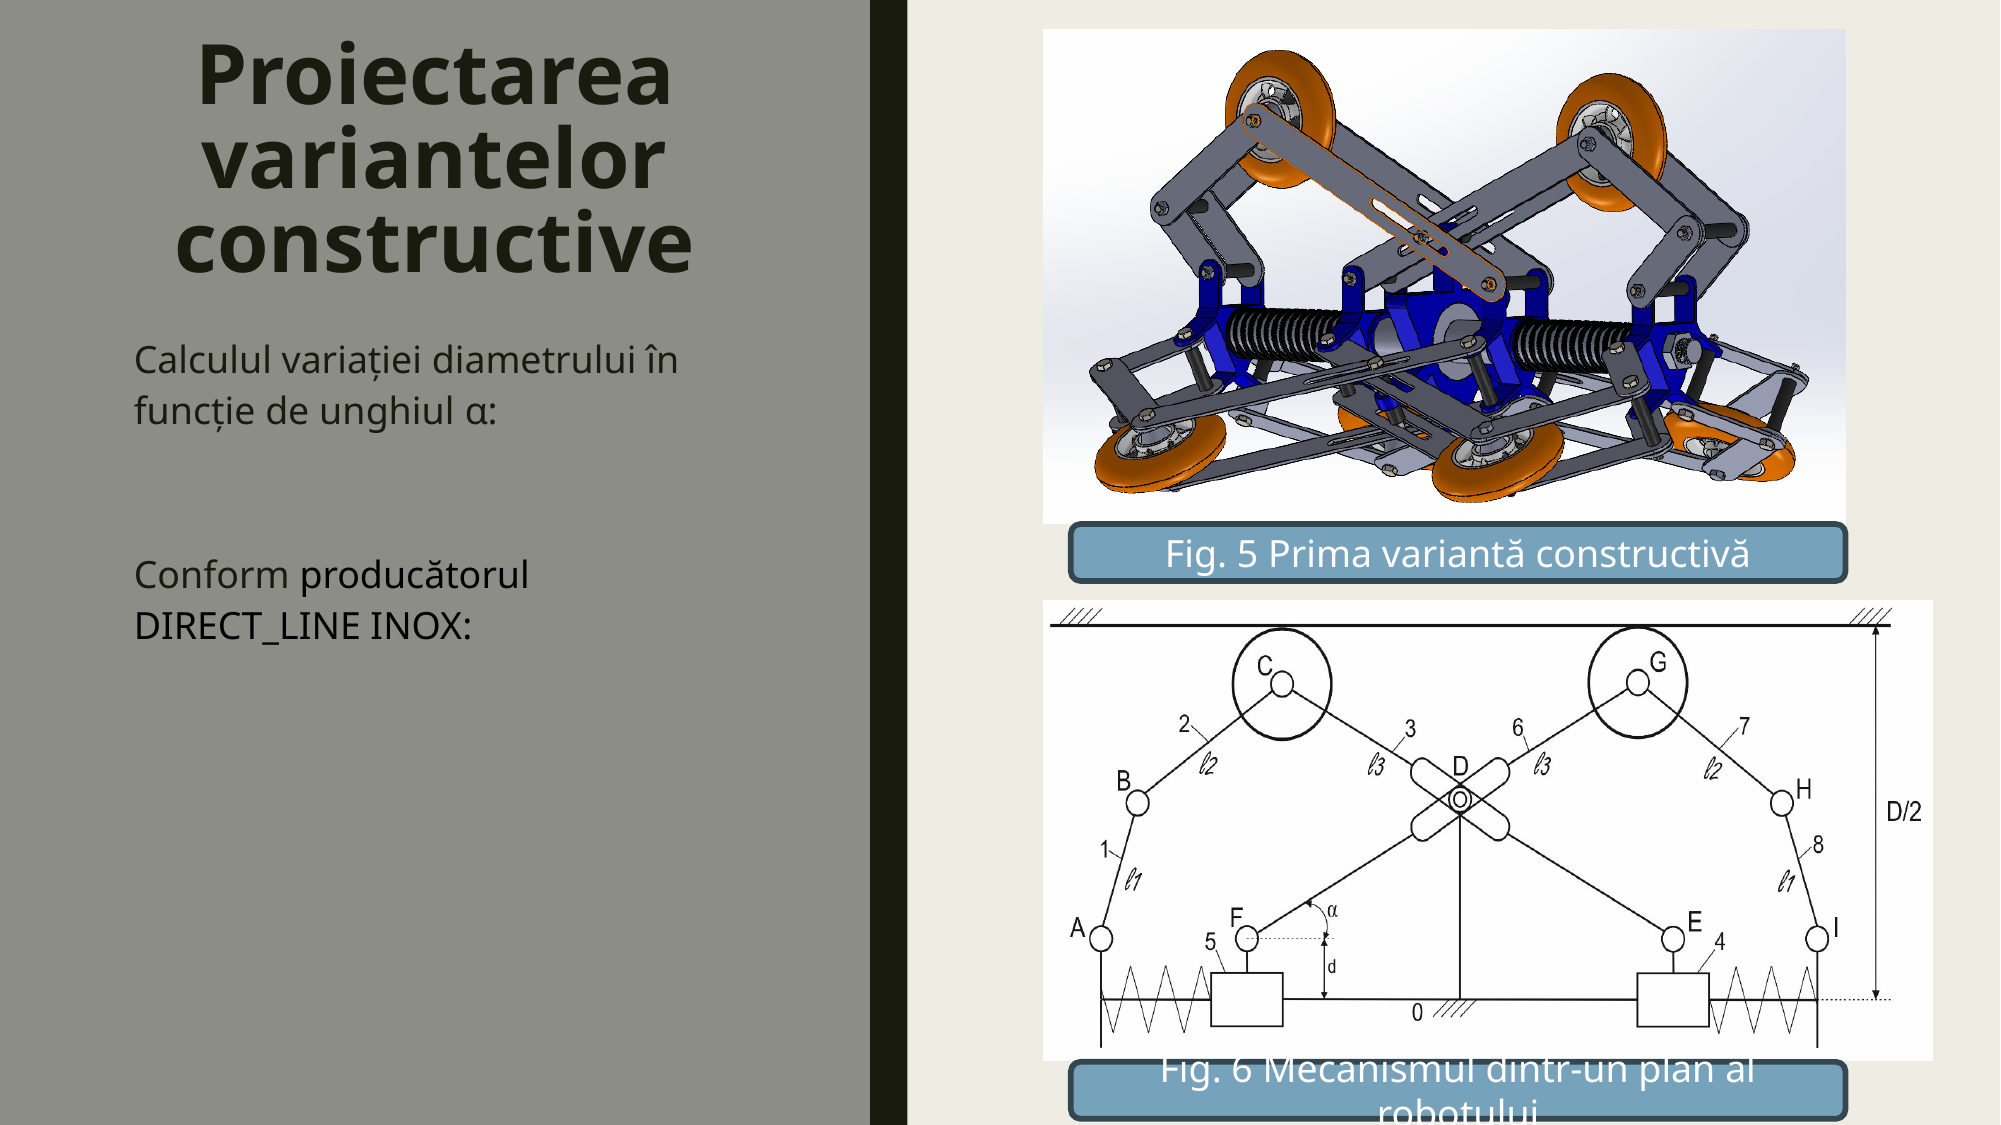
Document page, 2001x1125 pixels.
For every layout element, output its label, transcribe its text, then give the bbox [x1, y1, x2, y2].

title Proiectarea variantelor constructive [118, 29, 752, 296]
picture [1043, 600, 1933, 1061]
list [1043, 29, 1846, 525]
text_box Fig. 6 Mecanismul dintr-un plan al robotului [1067, 1061, 1849, 1122]
text_box Fig. 5 Prima variantă constructivă [1067, 525, 1849, 584]
